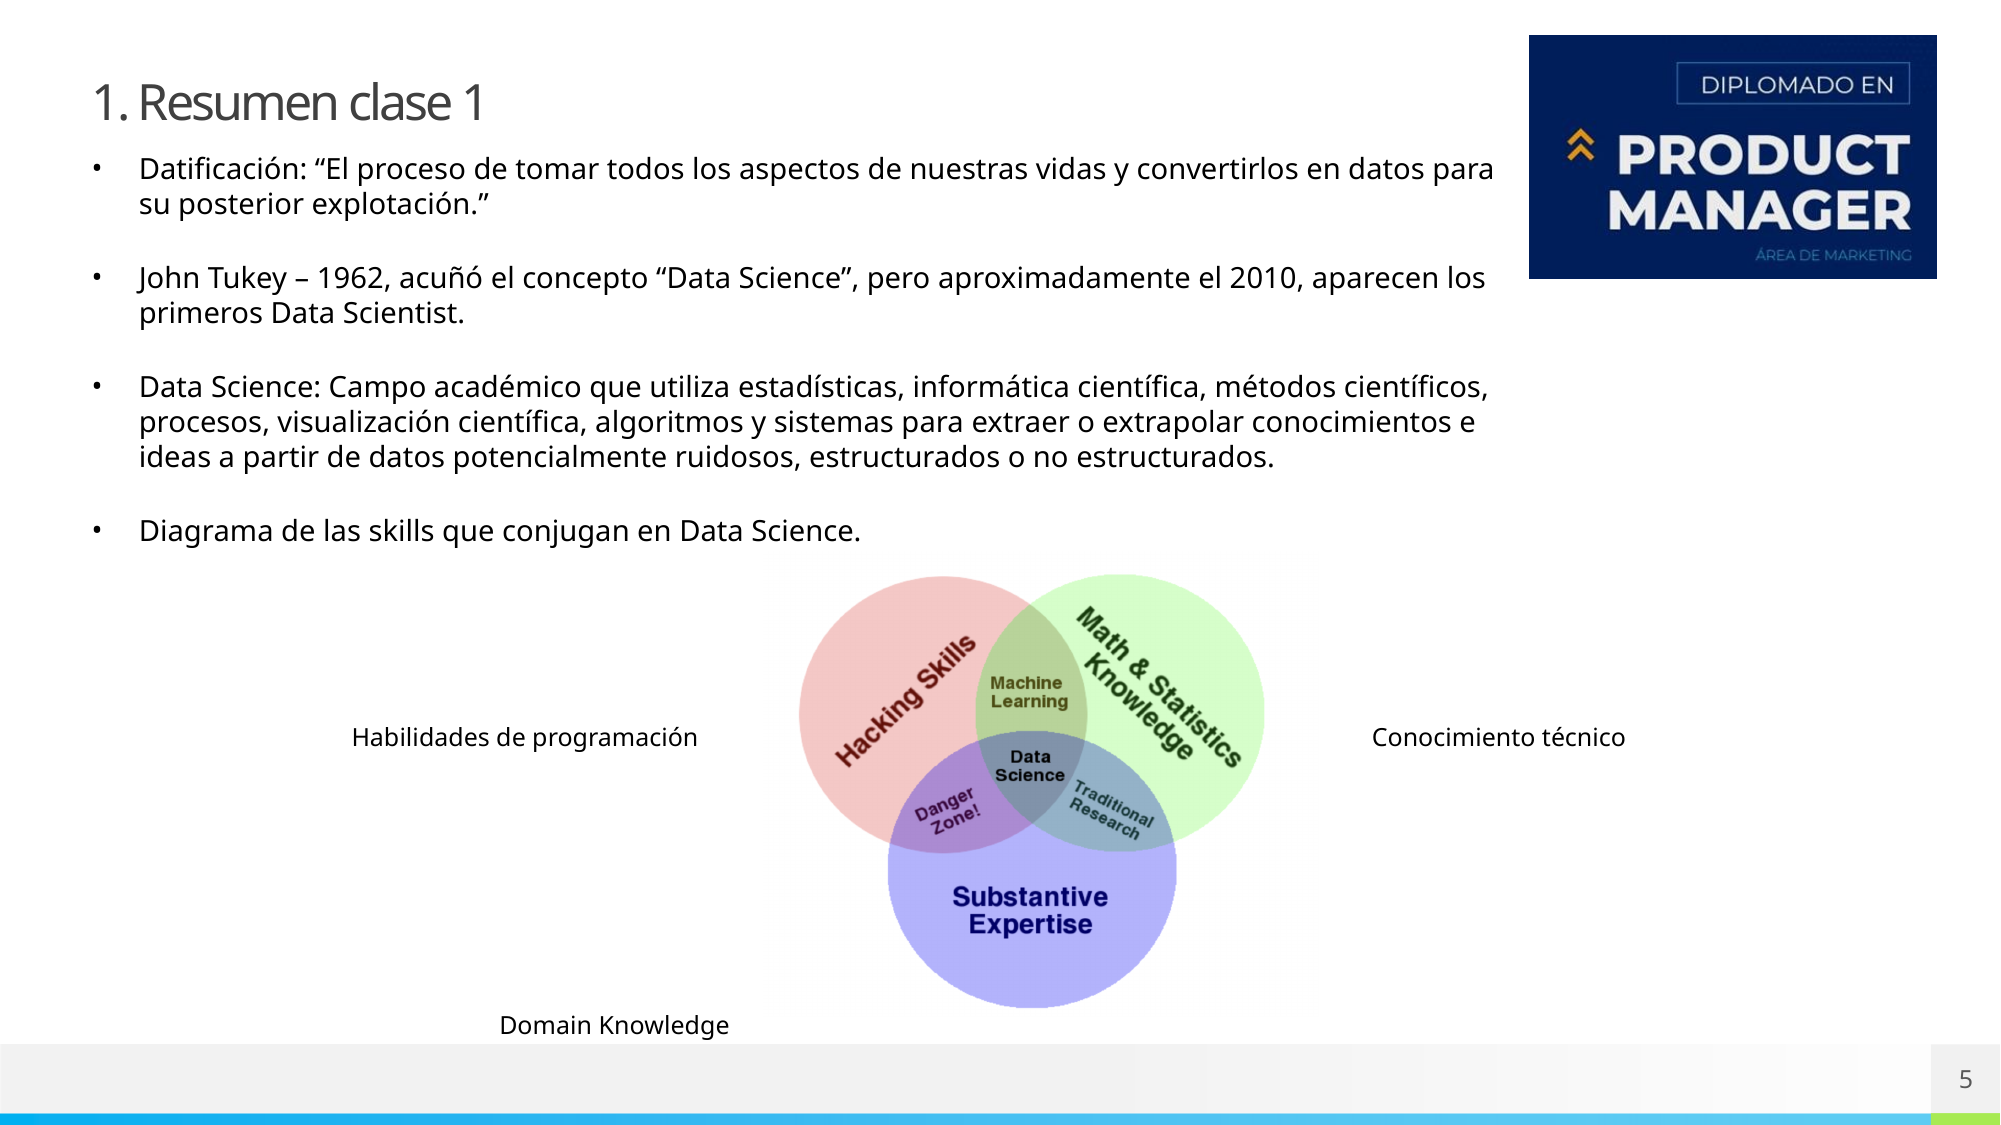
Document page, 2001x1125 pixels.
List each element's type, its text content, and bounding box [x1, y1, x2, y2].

picture [1529, 34, 1938, 280]
slide_number 5 [1945, 1061, 1988, 1125]
title 1. Resumen clase 1 [89, 68, 1244, 147]
picture [0, 1044, 1930, 1125]
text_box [412, 551, 1588, 1030]
text_box [1930, 1044, 2000, 1114]
text_box Datificación: “El proceso de tomar todos los aspectos de nuestras vidas y convertirlos en datos para su posterior explotación.” John Tukey – 1962, acuñó el concepto “Data Science”, pero aproximadamente el 2010, aparecen los primeros Data Scientist. Data Science: Campo académico que utiliza estadísticas, informática científica, métodos científicos, procesos, visualización científica, algoritmos y sistemas para extraer o extrapolar conocimientos e ideas a partir de datos potencialmente ruidosos, estructurados o no estructurados. Diagrama de las skills que conjugan en Data Science. [89, 147, 1513, 622]
